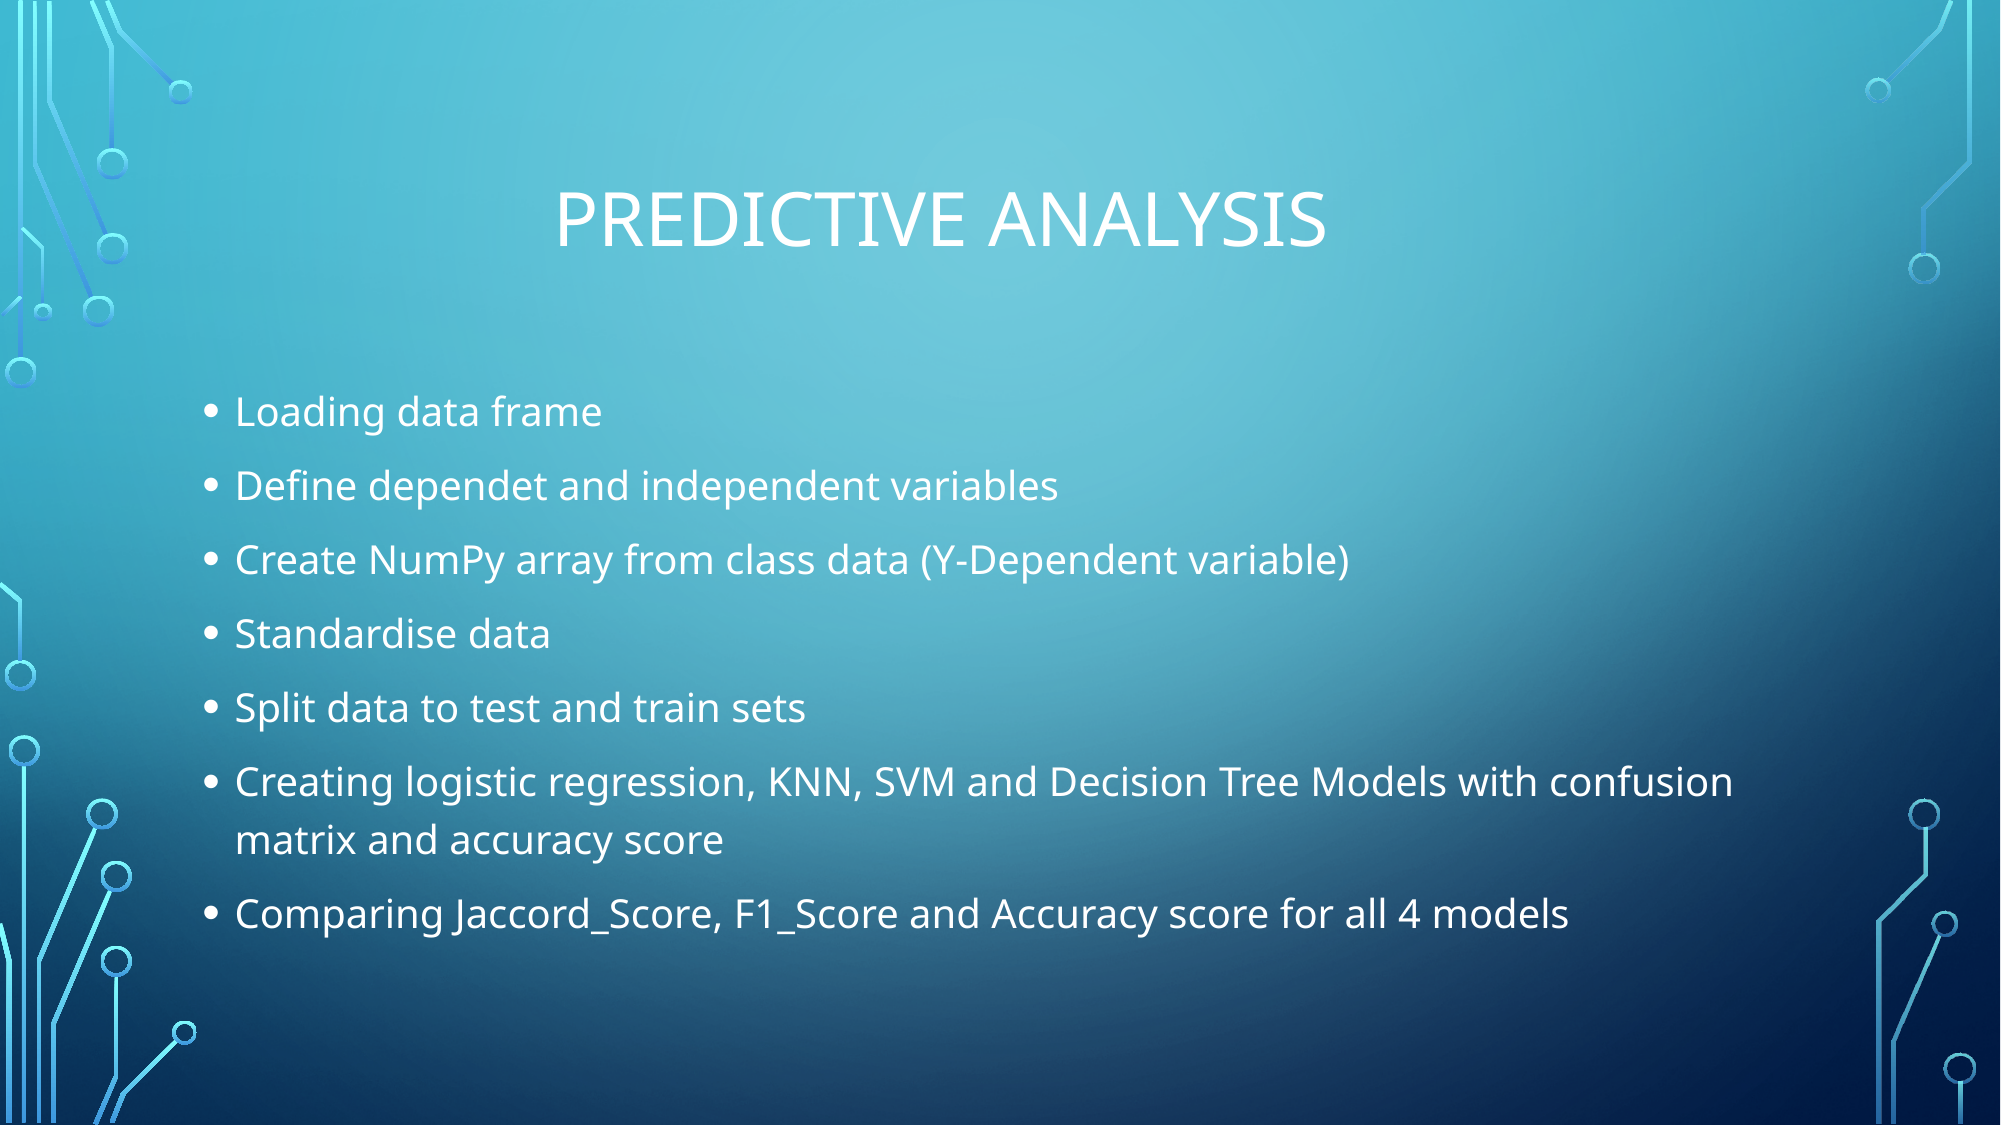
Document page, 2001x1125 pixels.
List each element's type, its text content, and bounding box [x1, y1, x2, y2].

title Predictive ANALYSIS [187, 101, 1813, 344]
list Loading data frame Define dependet and independent variables Create NumPy array from class data (Y-Dependent variable) Standardise data Split data to test and train sets Creating logistic regression, KNN, SVM and Decision Tree Models with confusion matrix and accuracy score Comparing Jaccord_Score, F1_Score and Accuracy score for all 4 models [187, 369, 1813, 950]
